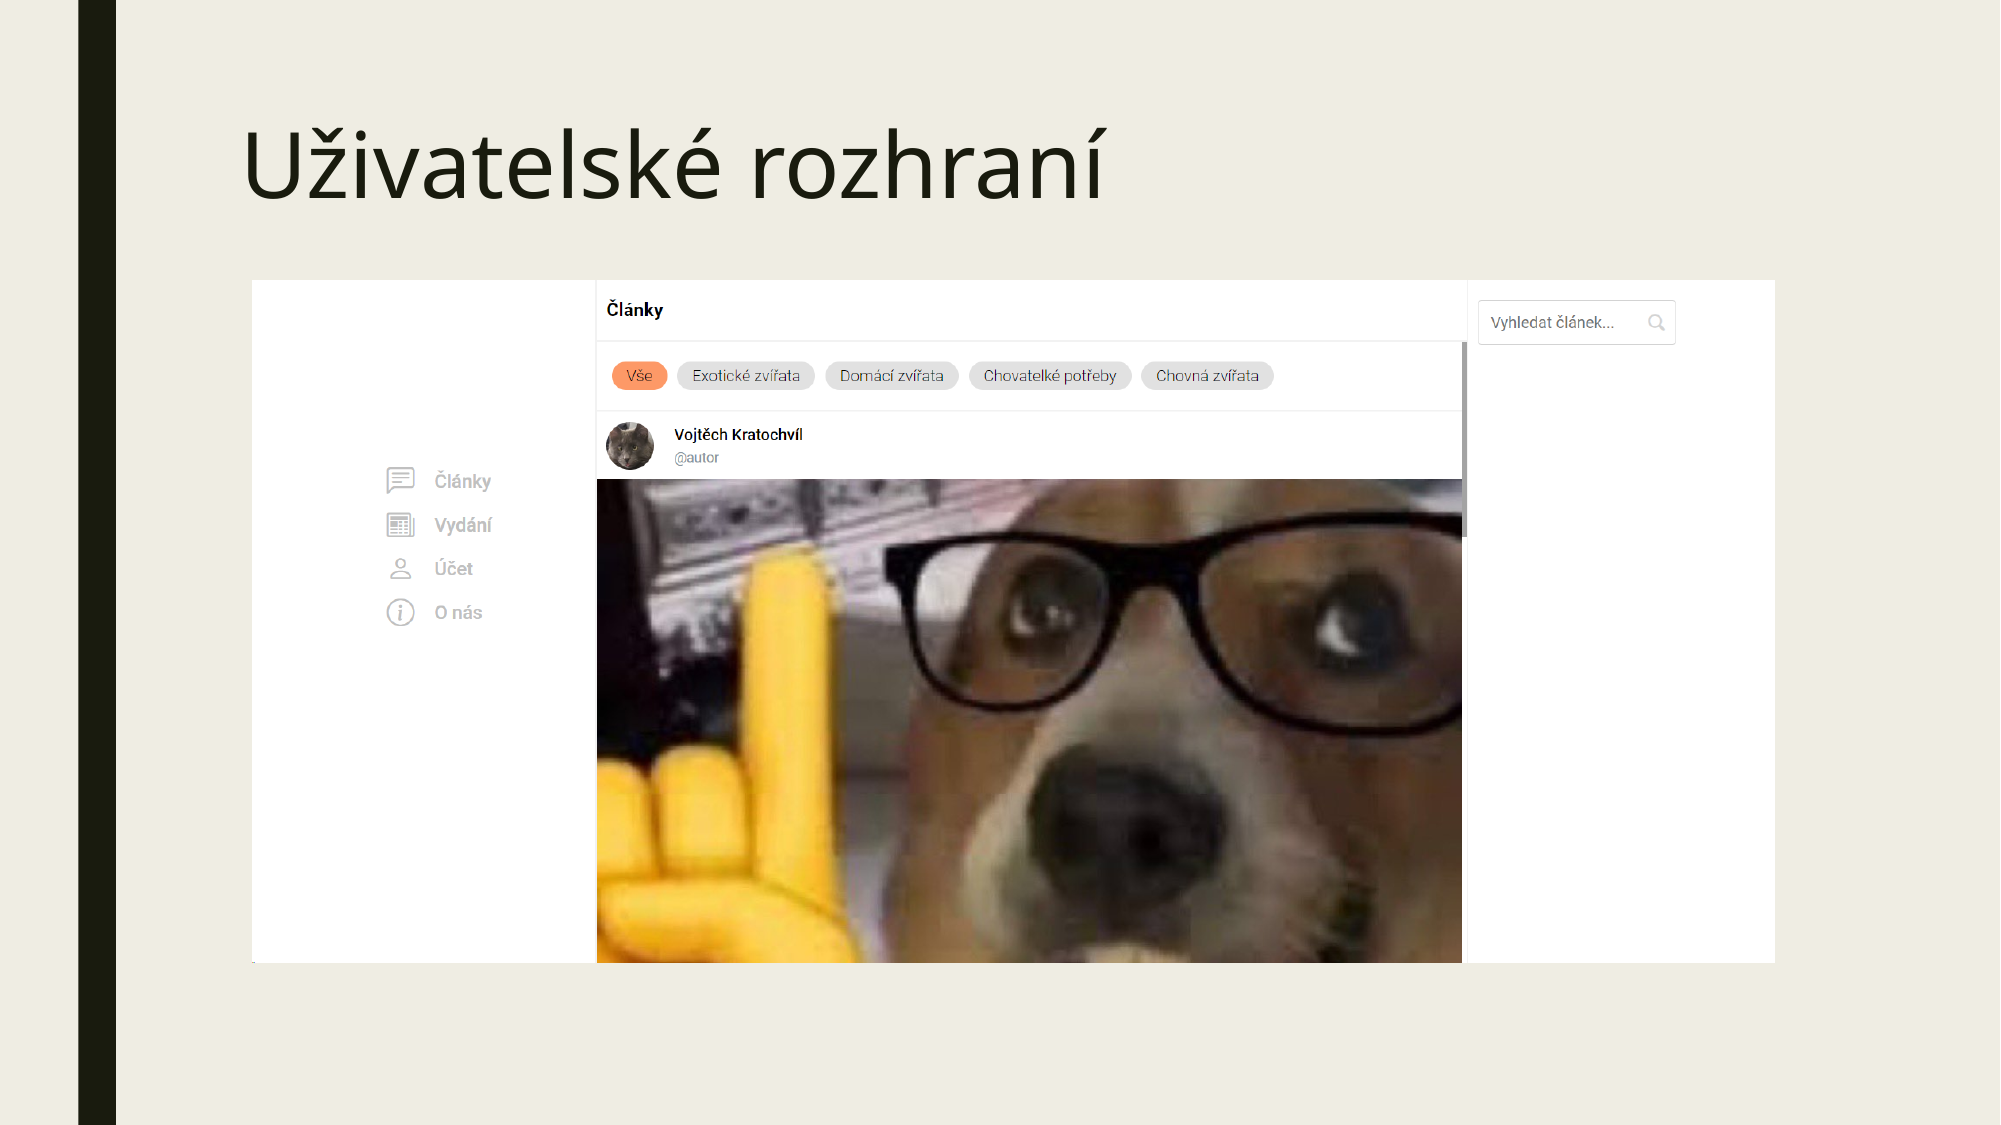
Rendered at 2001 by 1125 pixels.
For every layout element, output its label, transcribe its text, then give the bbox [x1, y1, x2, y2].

picture [252, 280, 1775, 963]
title Uživatelské rozhraní [225, 112, 1800, 357]
